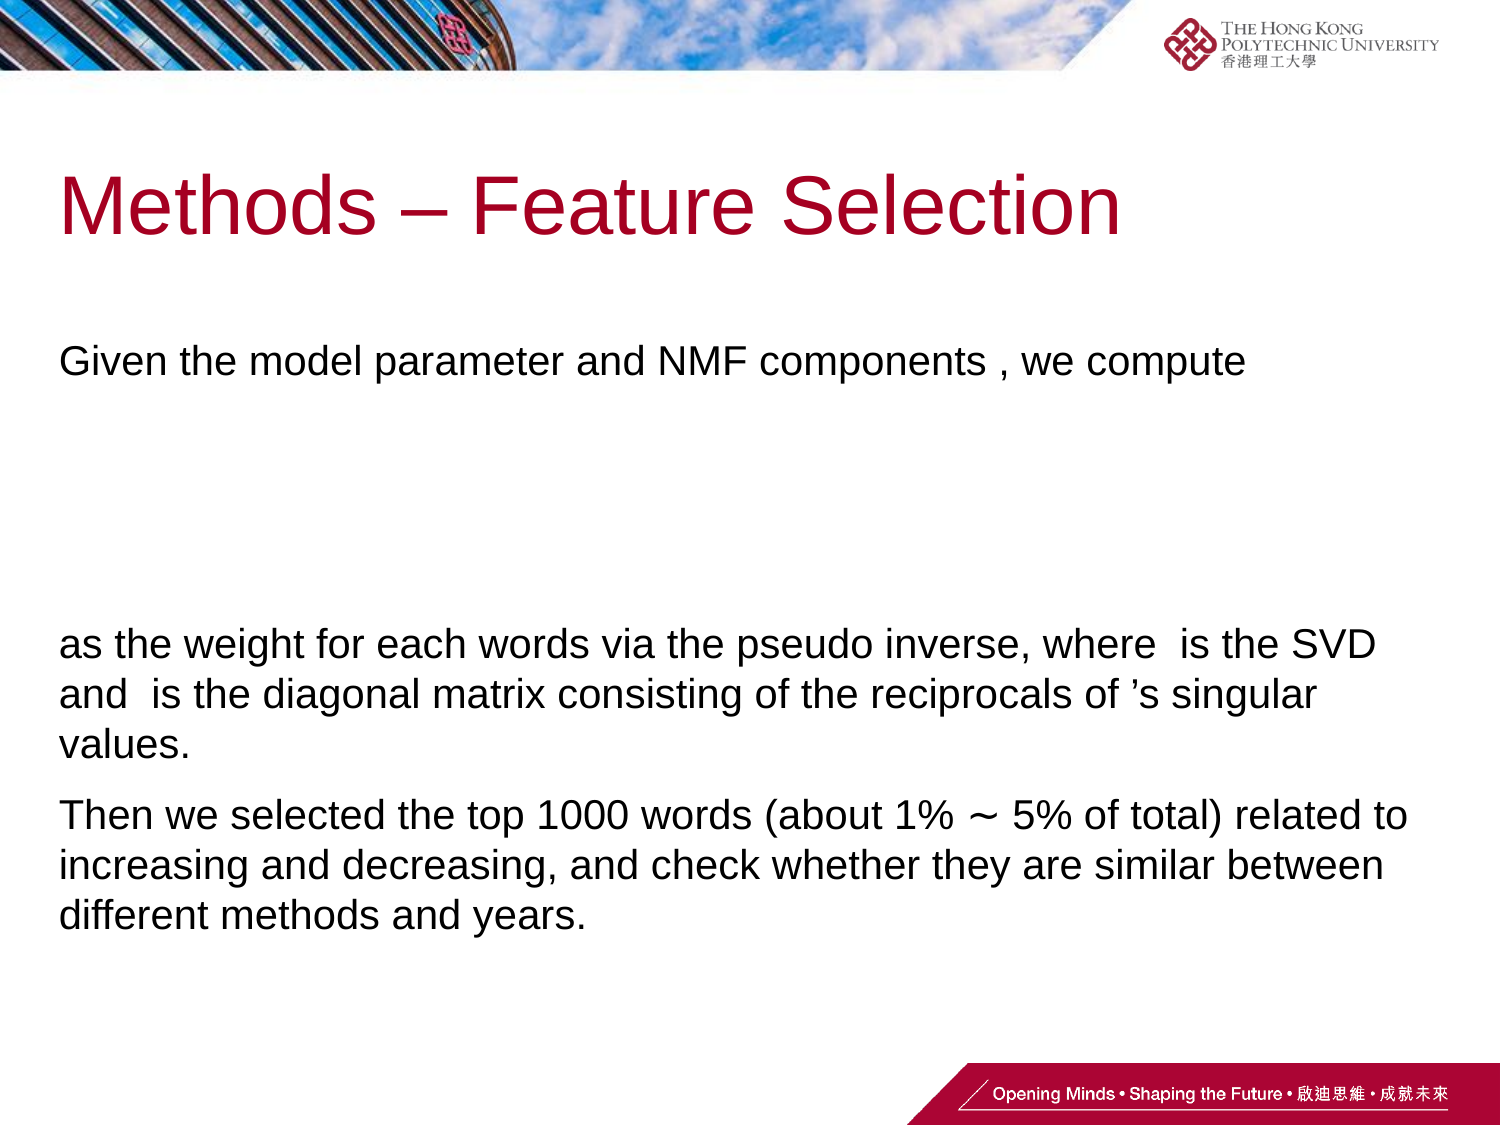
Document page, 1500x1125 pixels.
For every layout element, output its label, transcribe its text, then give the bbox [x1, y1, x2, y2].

picture [24, 7, 30, 15]
title Methods – Feature Selection [43, 90, 1459, 327]
picture [5, 0, 13, 5]
picture [0, 0, 1500, 1125]
